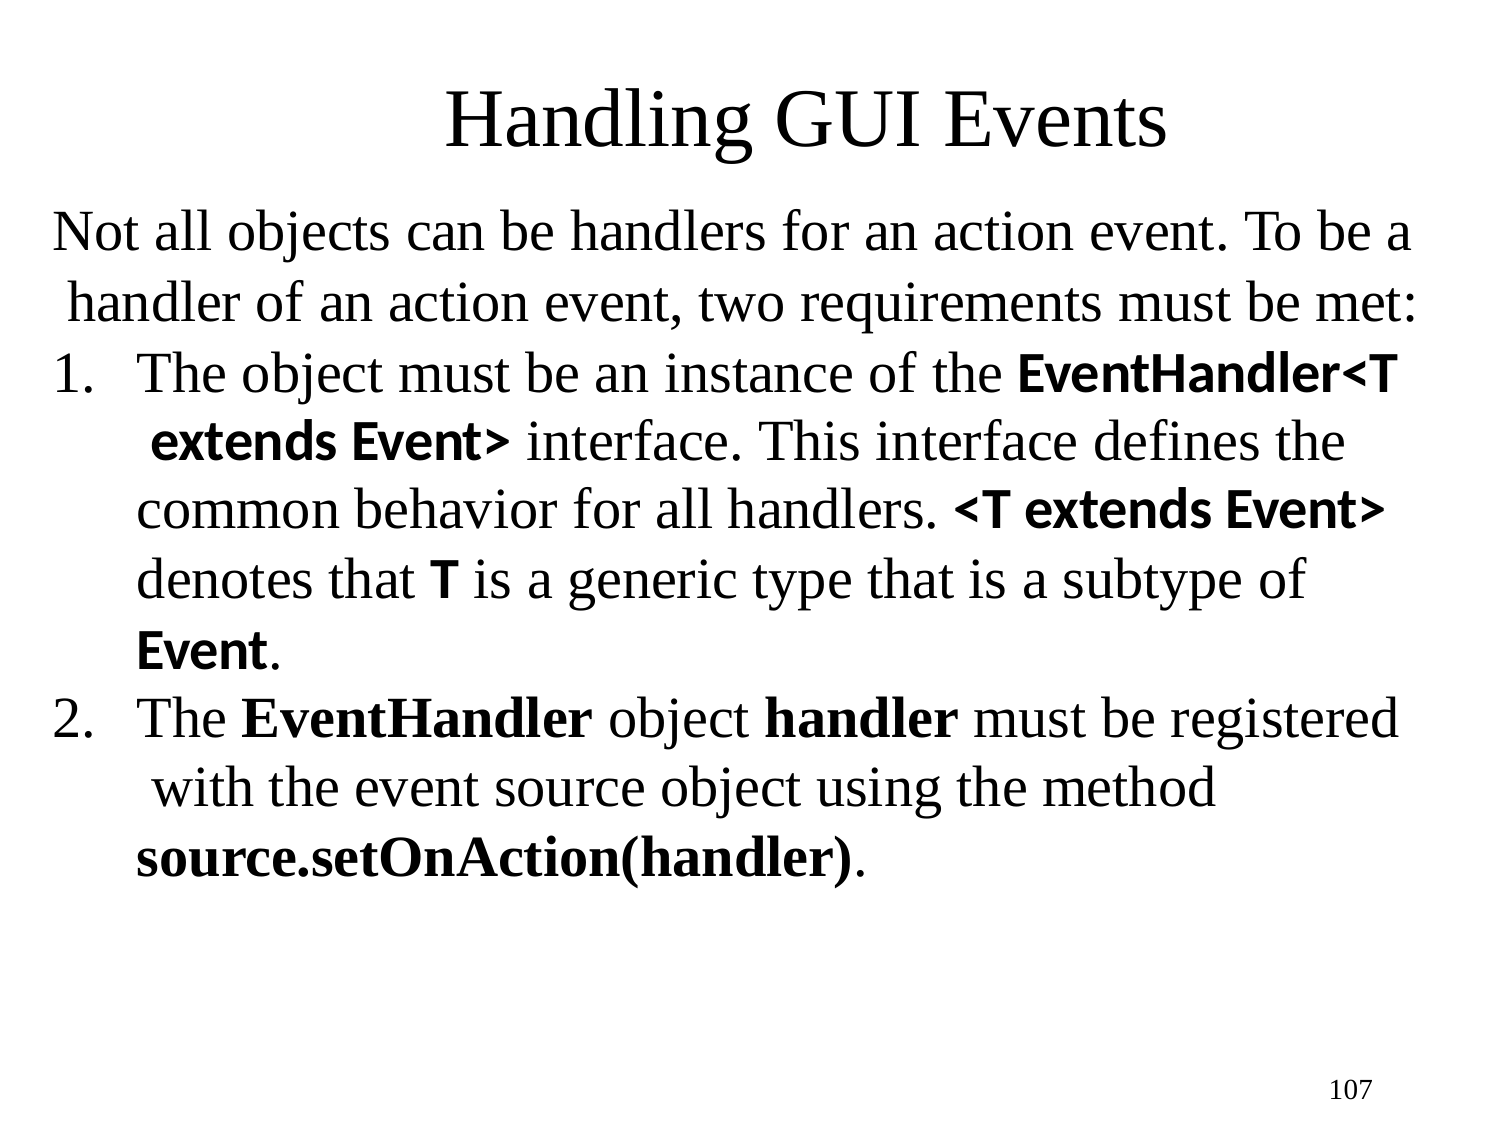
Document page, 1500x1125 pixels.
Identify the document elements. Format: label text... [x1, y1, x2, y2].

title Handling GUI Events [442, 60, 1174, 190]
text_box Not all objects can be handlers for an action event. To be a handler of an action event, two requirements must be met: The object must be an instance of the EventHandler<T extends Event> interface. This interface defines the common behavior for all handlers. <T extends Event> denotes that T is a generic type that is a subtype of Event. The EventHandler object handler must be registered with the event source object using the method source.setOnAction(handler). [50, 190, 1420, 890]
slide_number 107 [1322, 1070, 1381, 1125]
